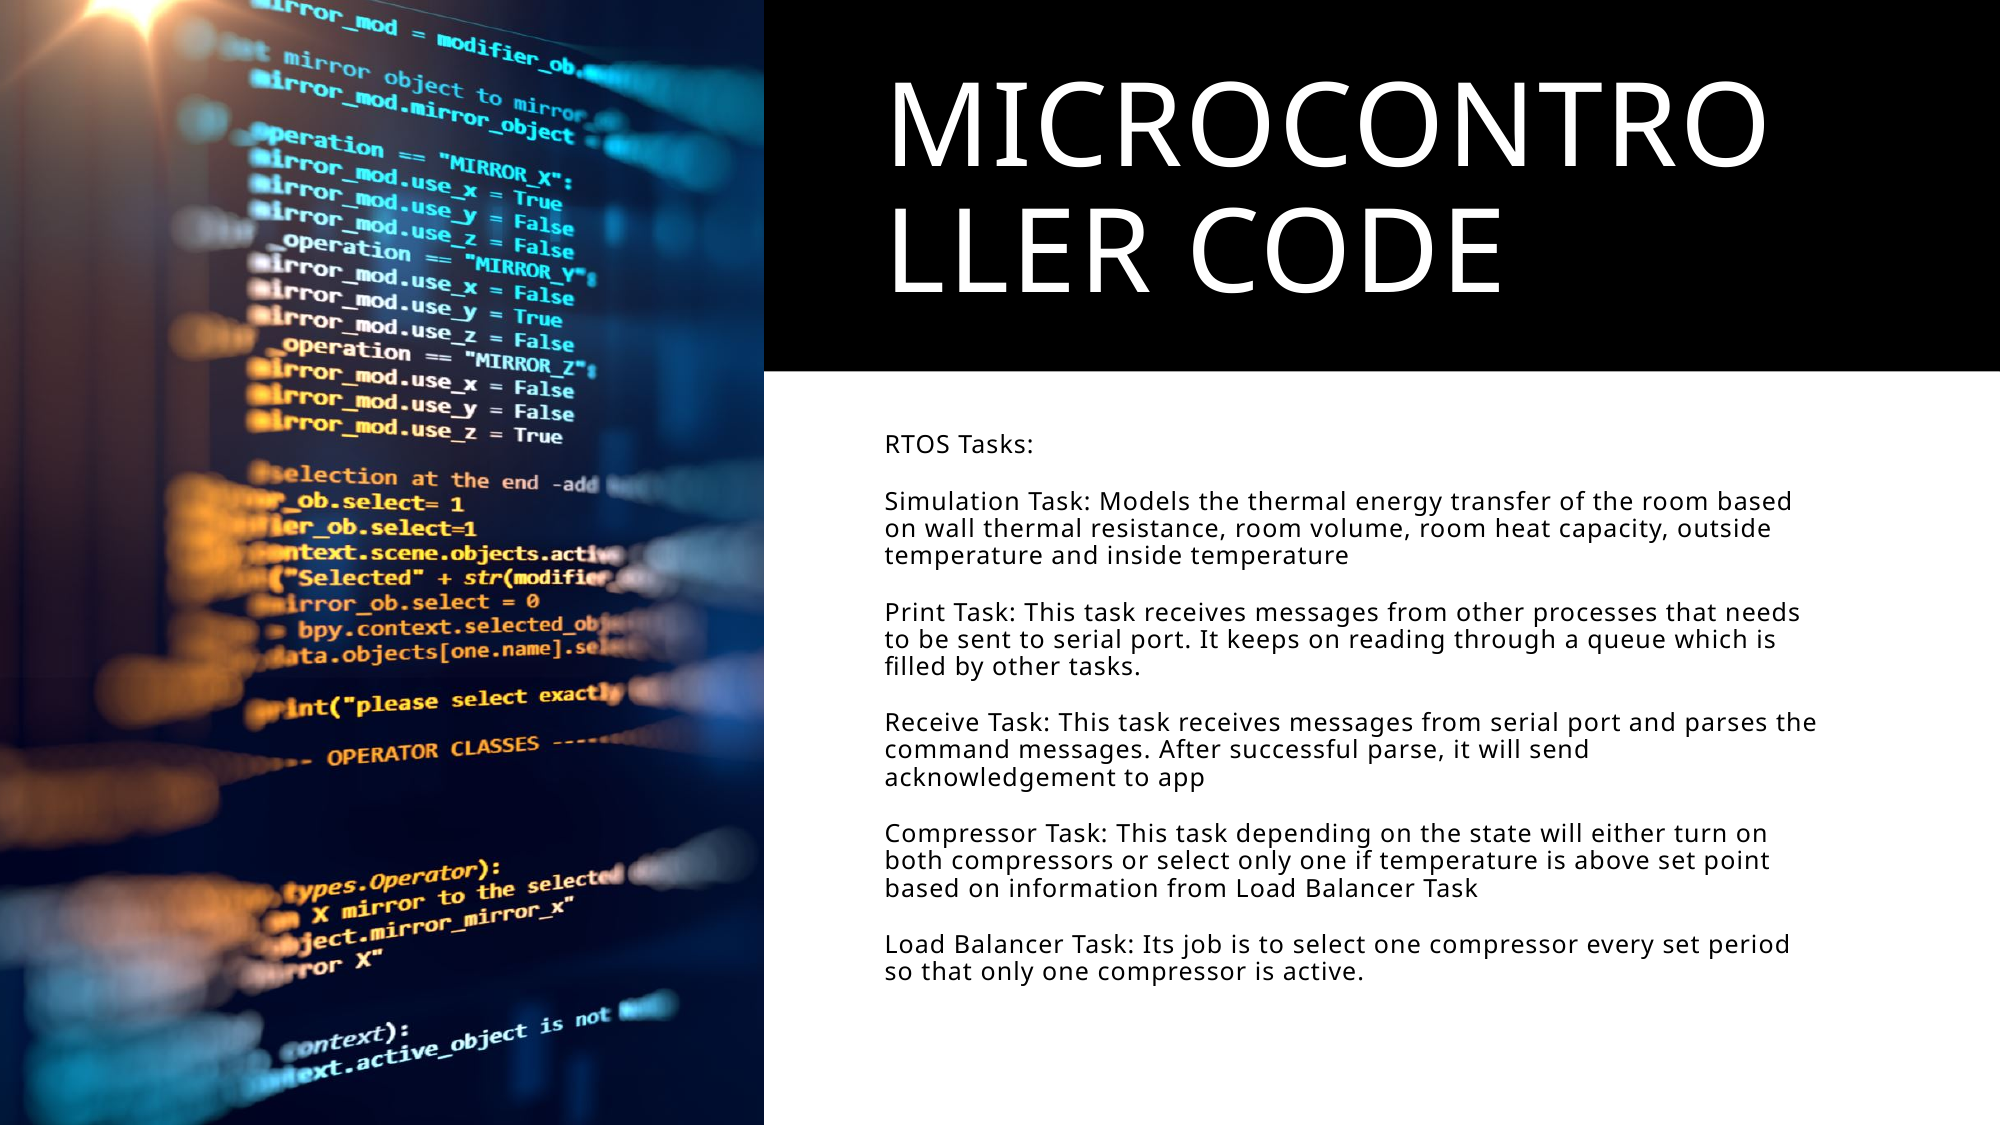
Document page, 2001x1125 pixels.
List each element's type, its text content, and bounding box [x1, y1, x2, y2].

picture [0, 0, 764, 1125]
text_box [764, 0, 2000, 372]
picture [587, 69, 603, 78]
title Microcontroller Code [869, 52, 1842, 332]
text_box [764, 372, 2000, 1125]
list RTOS Tasks: Simulation Task: Models the thermal energy transfer of the room based on wall thermal resistance, room volume, room heat capacity, outside temperature and inside temperature Print Task: This task receives messages from other processes that needs to be sent to serial port. It keeps on reading through a queue which is filled by other tasks. Receive Task: This task receives messages from serial port and parses the command messages. After successful parse, it will send acknowledgement to app Compressor Task: This task depending on the state will either turn on both compressors or select only one if temperature is above set point based on information from Load Balancer Task Load Balancer Task: Its job is to select one compressor every set period so that only one compressor is active. [869, 424, 1842, 1015]
